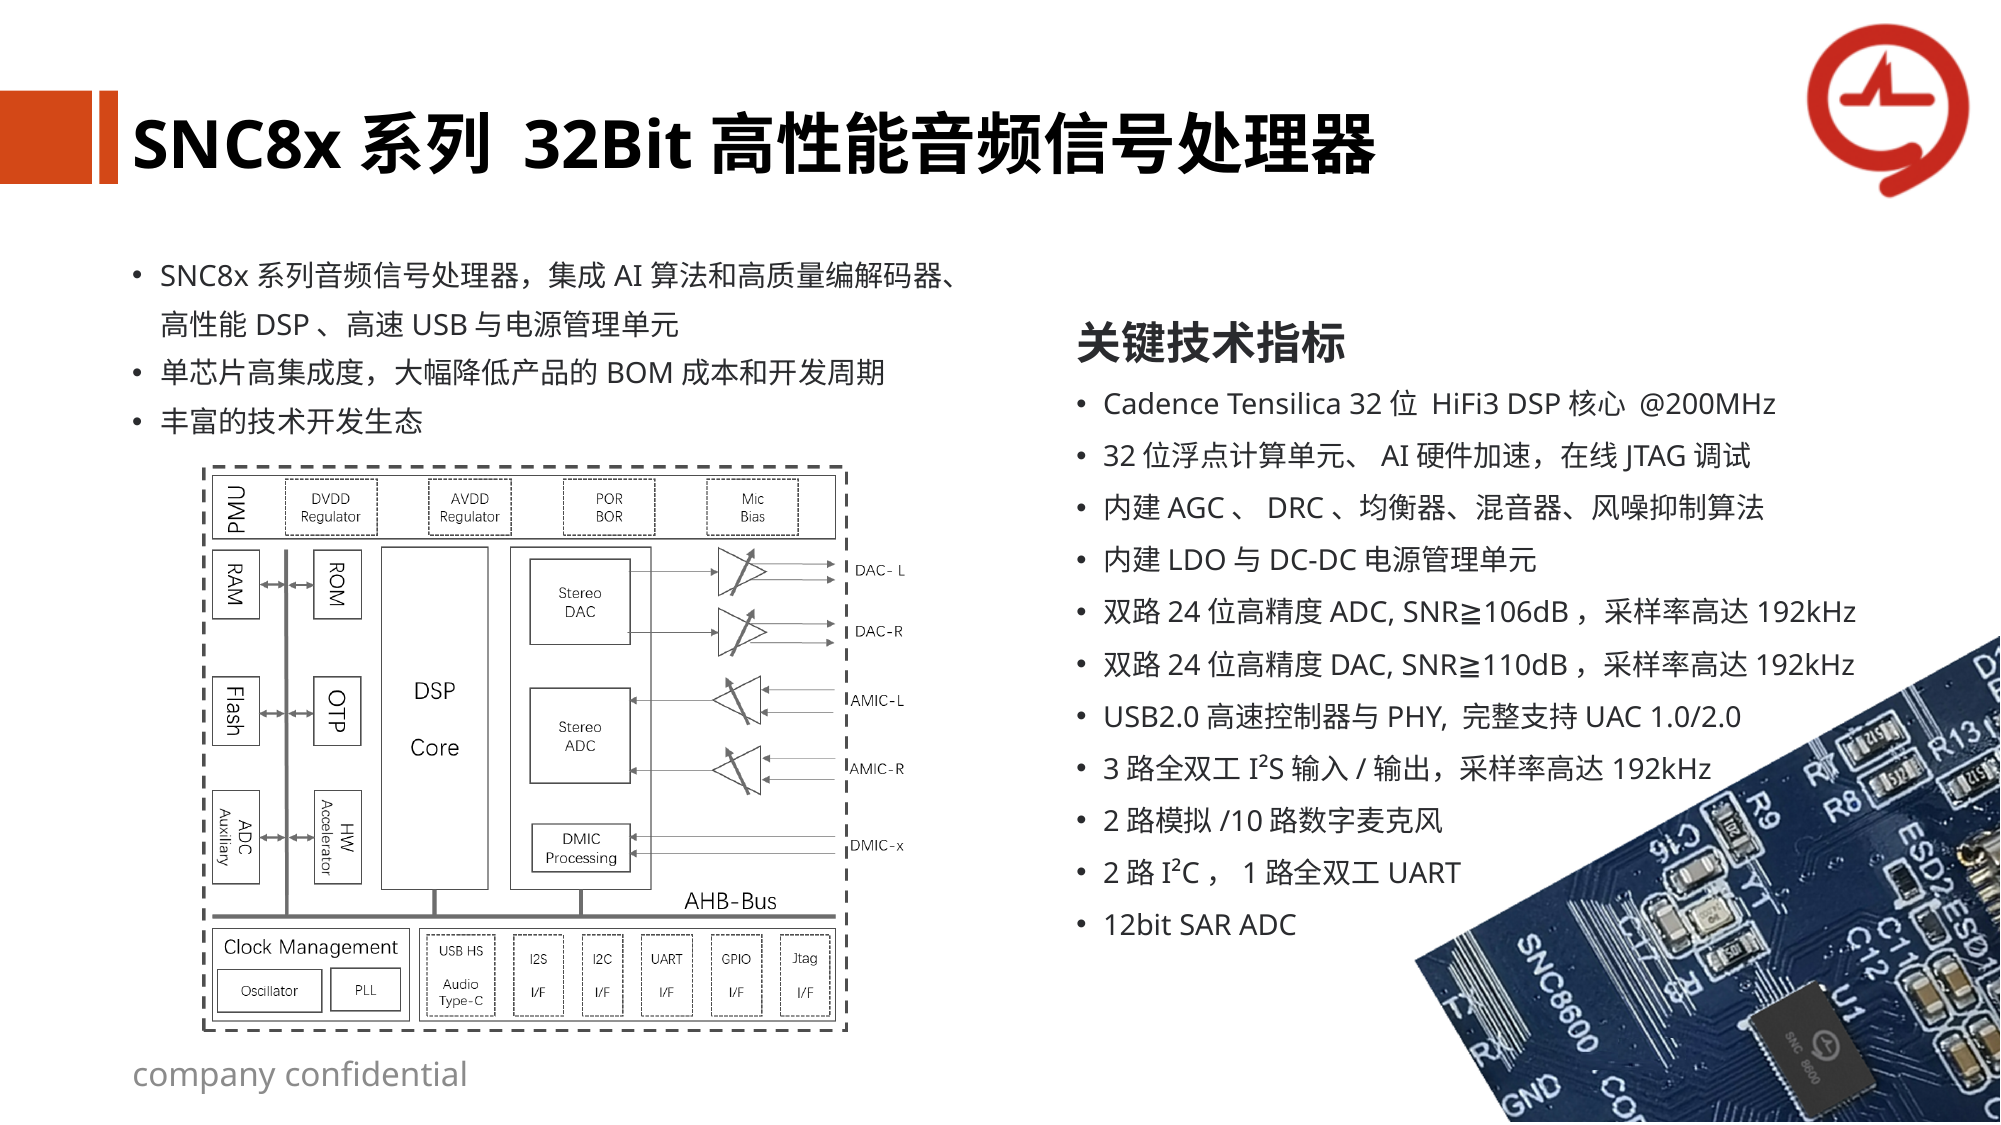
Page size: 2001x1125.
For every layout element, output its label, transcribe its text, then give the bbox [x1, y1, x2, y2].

text_box SNC8x系列 32Bit高性能音频信号处理器 [117, 63, 1799, 182]
text_box SNC8x系列音频信号处理器，集成AI算法和高质量编解码器、高性能DSP、高速USB与电源管理单元 单芯片高集成度，大幅降低产品的BOM成本和开发周期 丰富的技术开发生态 [117, 235, 1000, 419]
text_box 关键技术指标 Cadence Tensilica 32位 HiFi3 DSP核心 @200MHz 32位浮点计算单元、AI硬件加速，在线JTAG调试 内建AGC、DRC、均衡器、混音器、风噪抑制算法 内建LDO与DC-DC电源管理单元 双路24位高精度ADC, SNR≧106dB，采样率高达192kHz 双路24位高精度DAC, SNR≧110dB，采样率高达192kHz USB2.0高速控制器与PHY, 完整支持UAC 1.0/2.0 3路全双工I²S输入/输出，采样率高达192kHz 2路模拟/10路数字麦克风 2路I²C，1路全双工UART 12bit SAR ADC [1061, 279, 1904, 957]
picture [202, 465, 915, 1032]
picture [1413, 636, 2000, 1122]
text_box [1, 1036, 262, 1123]
slide_number company confidential [117, 1042, 568, 1103]
picture [1799, 22, 1978, 200]
